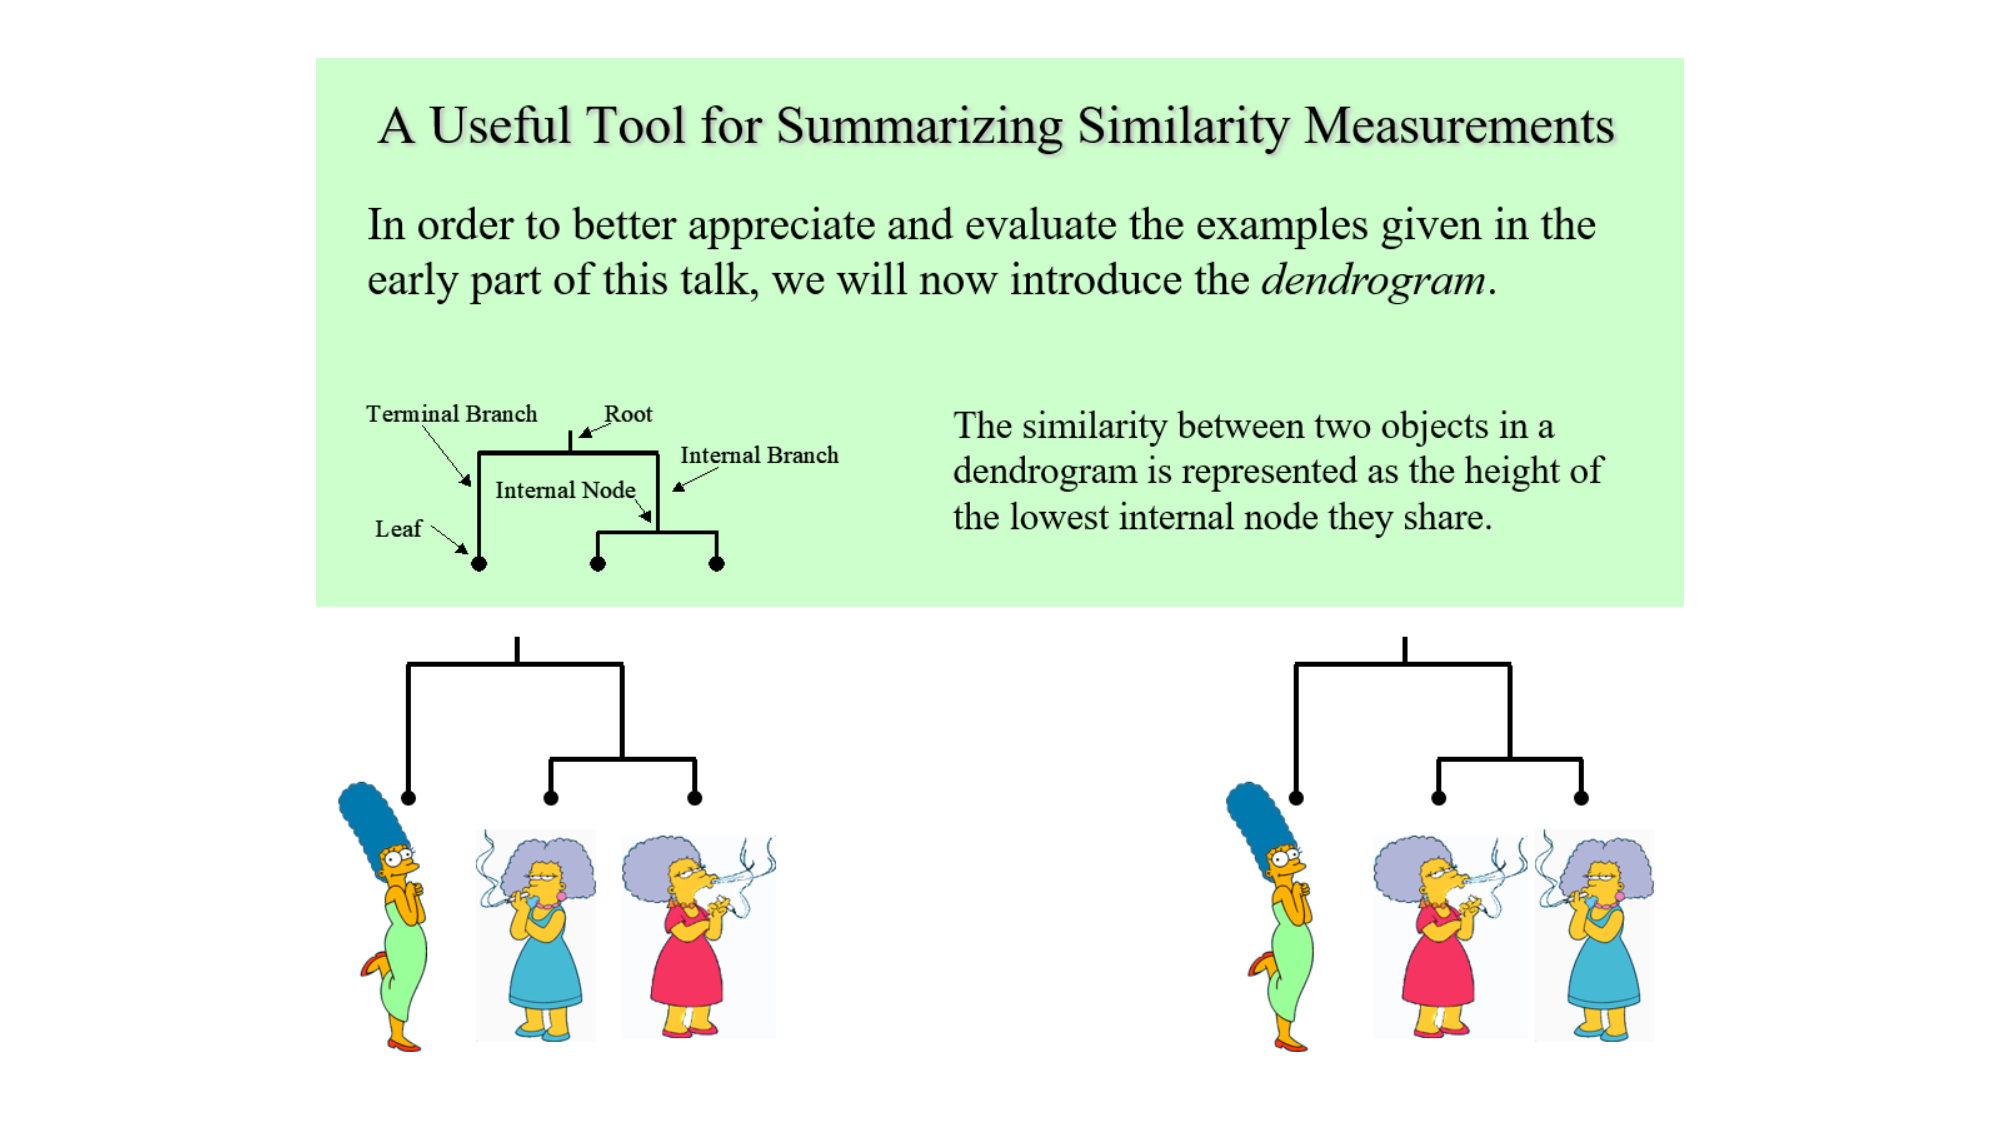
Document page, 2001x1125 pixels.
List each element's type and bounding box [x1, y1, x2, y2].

picture [316, 58, 1684, 1067]
